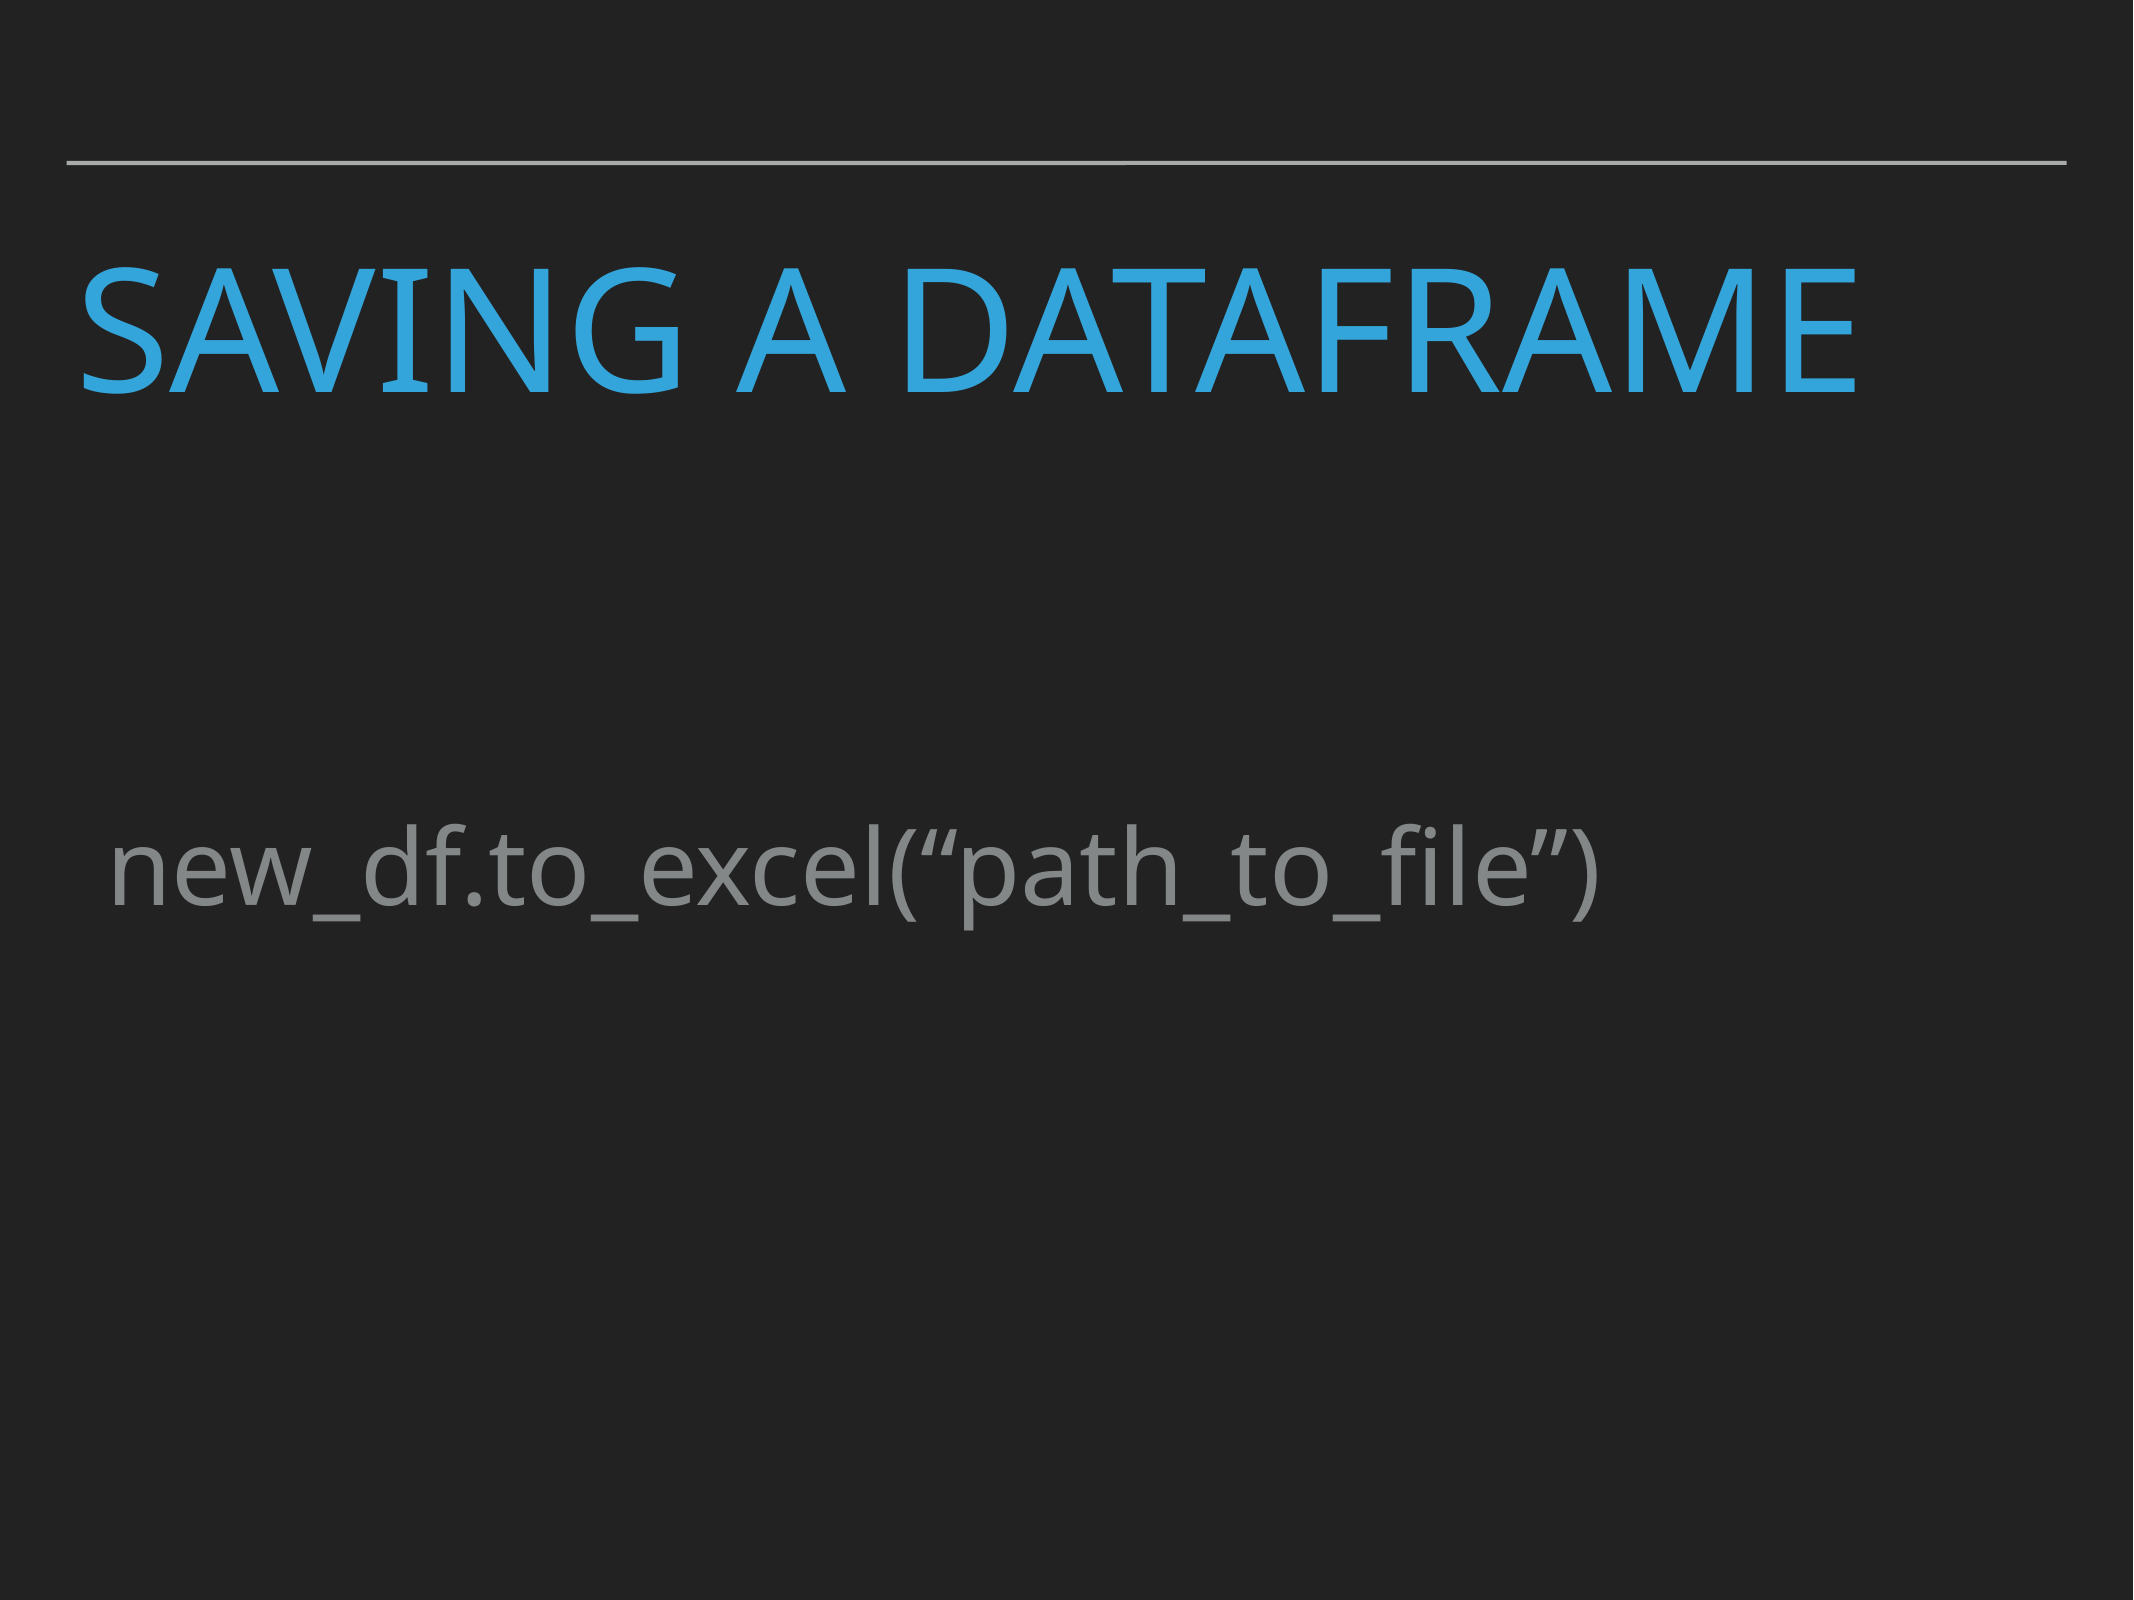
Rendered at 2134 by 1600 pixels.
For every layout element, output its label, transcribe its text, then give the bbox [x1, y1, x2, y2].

text_box new_df.to_excel(“path_to_file”) [97, 791, 2134, 1113]
title Saving a Dataframe [66, 251, 2068, 445]
